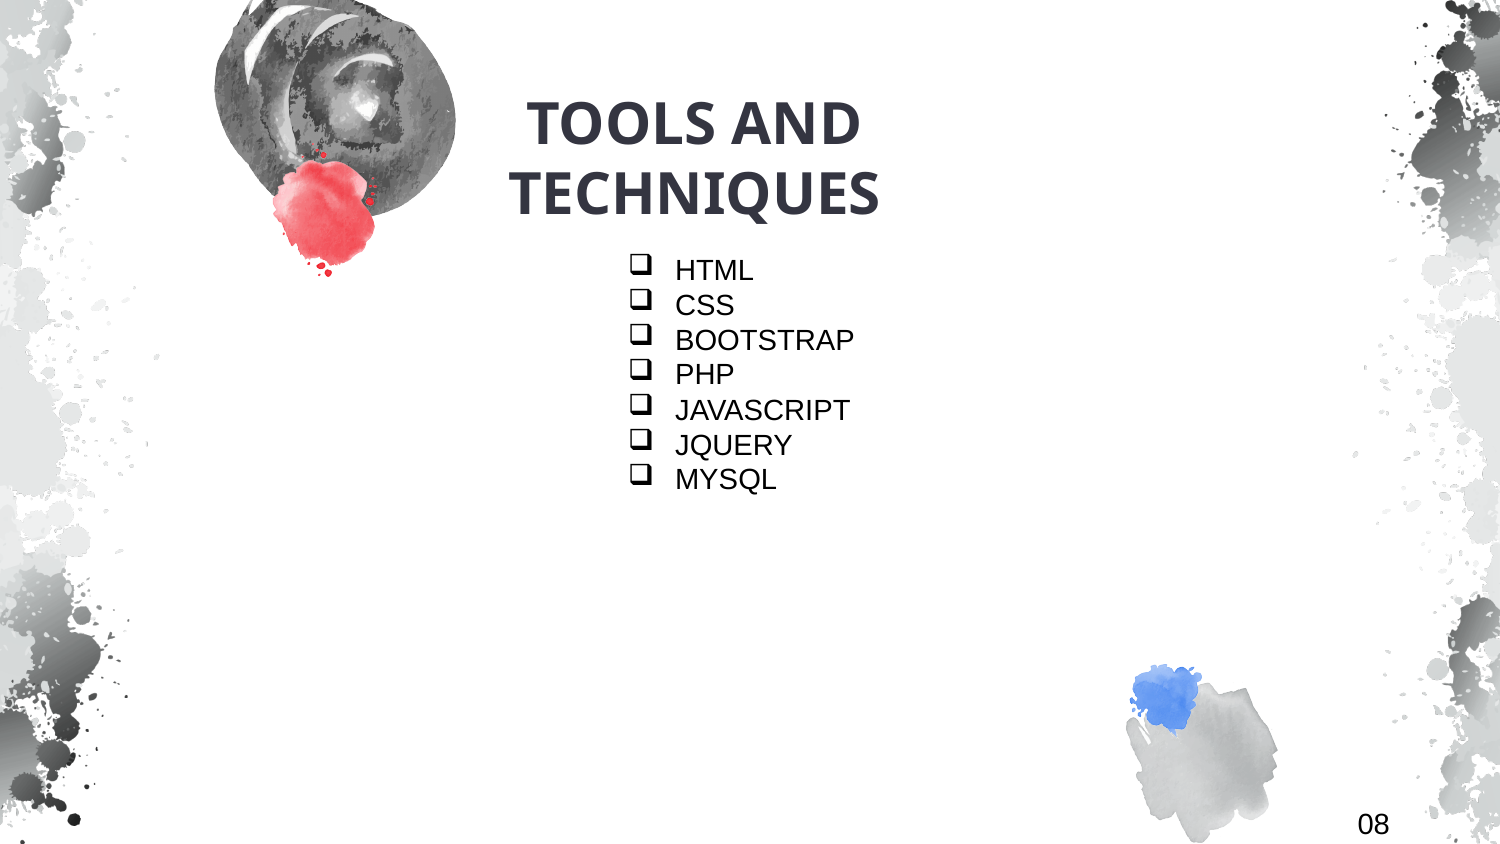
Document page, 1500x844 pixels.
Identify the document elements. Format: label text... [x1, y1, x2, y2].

title TOOLS AND TECHNIQUES [384, 68, 1004, 244]
picture [0, 0, 163, 844]
text_box 08 [1342, 798, 1434, 844]
picture [1118, 659, 1292, 844]
text_box HTML CSS BOOTSTRAP PHP JAVASCRIPT JQUERY MYSQL [613, 243, 1312, 574]
picture [202, 0, 473, 281]
picture [1348, 0, 1500, 844]
